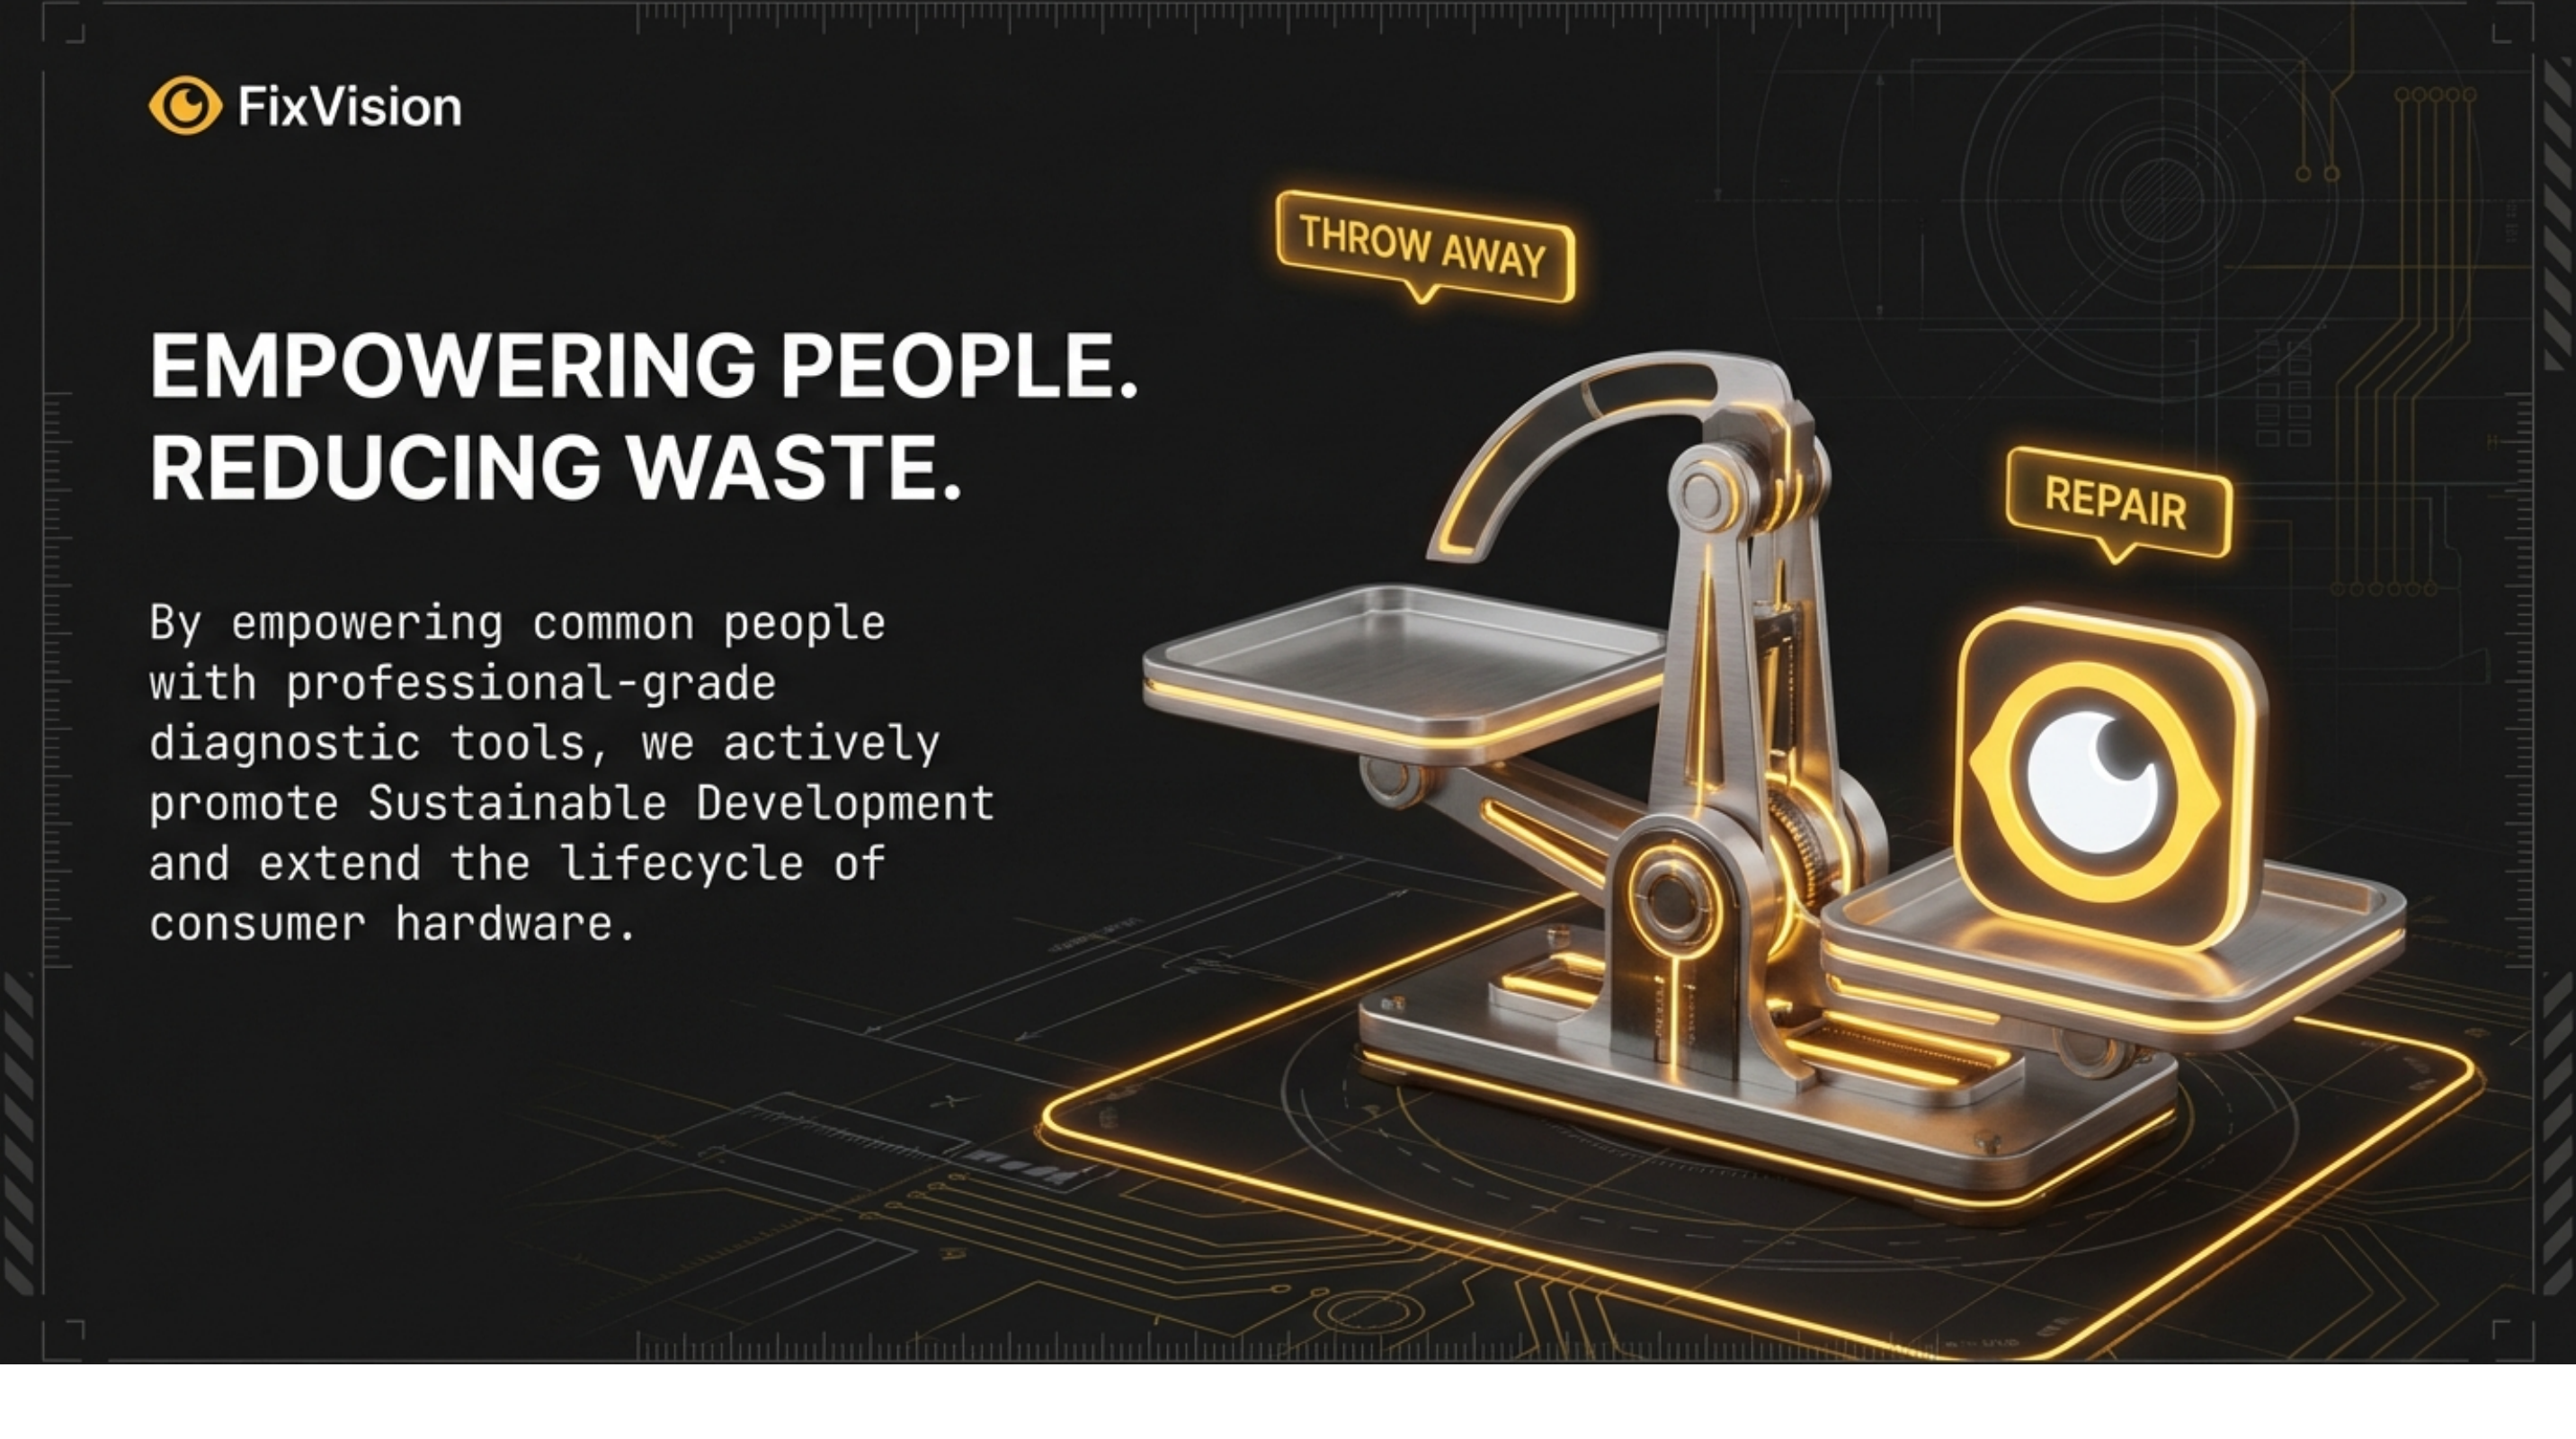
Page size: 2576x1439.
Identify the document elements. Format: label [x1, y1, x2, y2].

text_box [0, 0, 2576, 1364]
